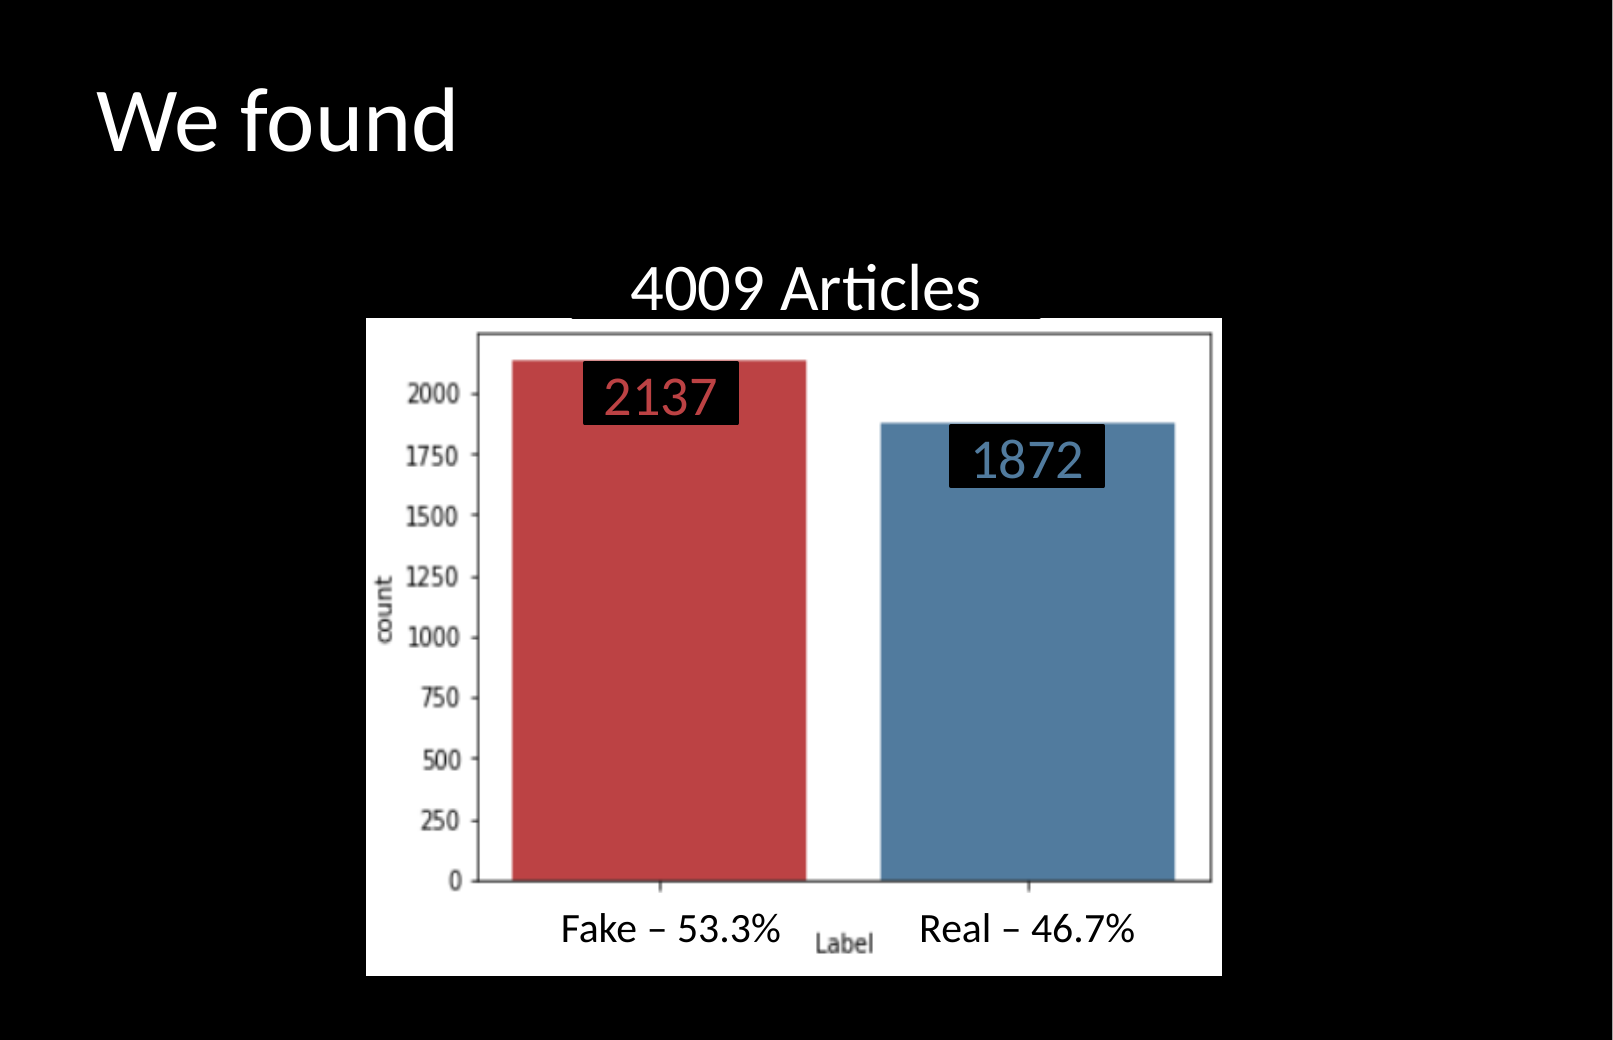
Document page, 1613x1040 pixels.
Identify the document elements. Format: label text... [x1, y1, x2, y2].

text_box We found [81, 28, 1533, 202]
title Our Data [80, 41, 1532, 215]
picture [366, 318, 1222, 976]
text_box 4009 Articles [571, 249, 1041, 317]
